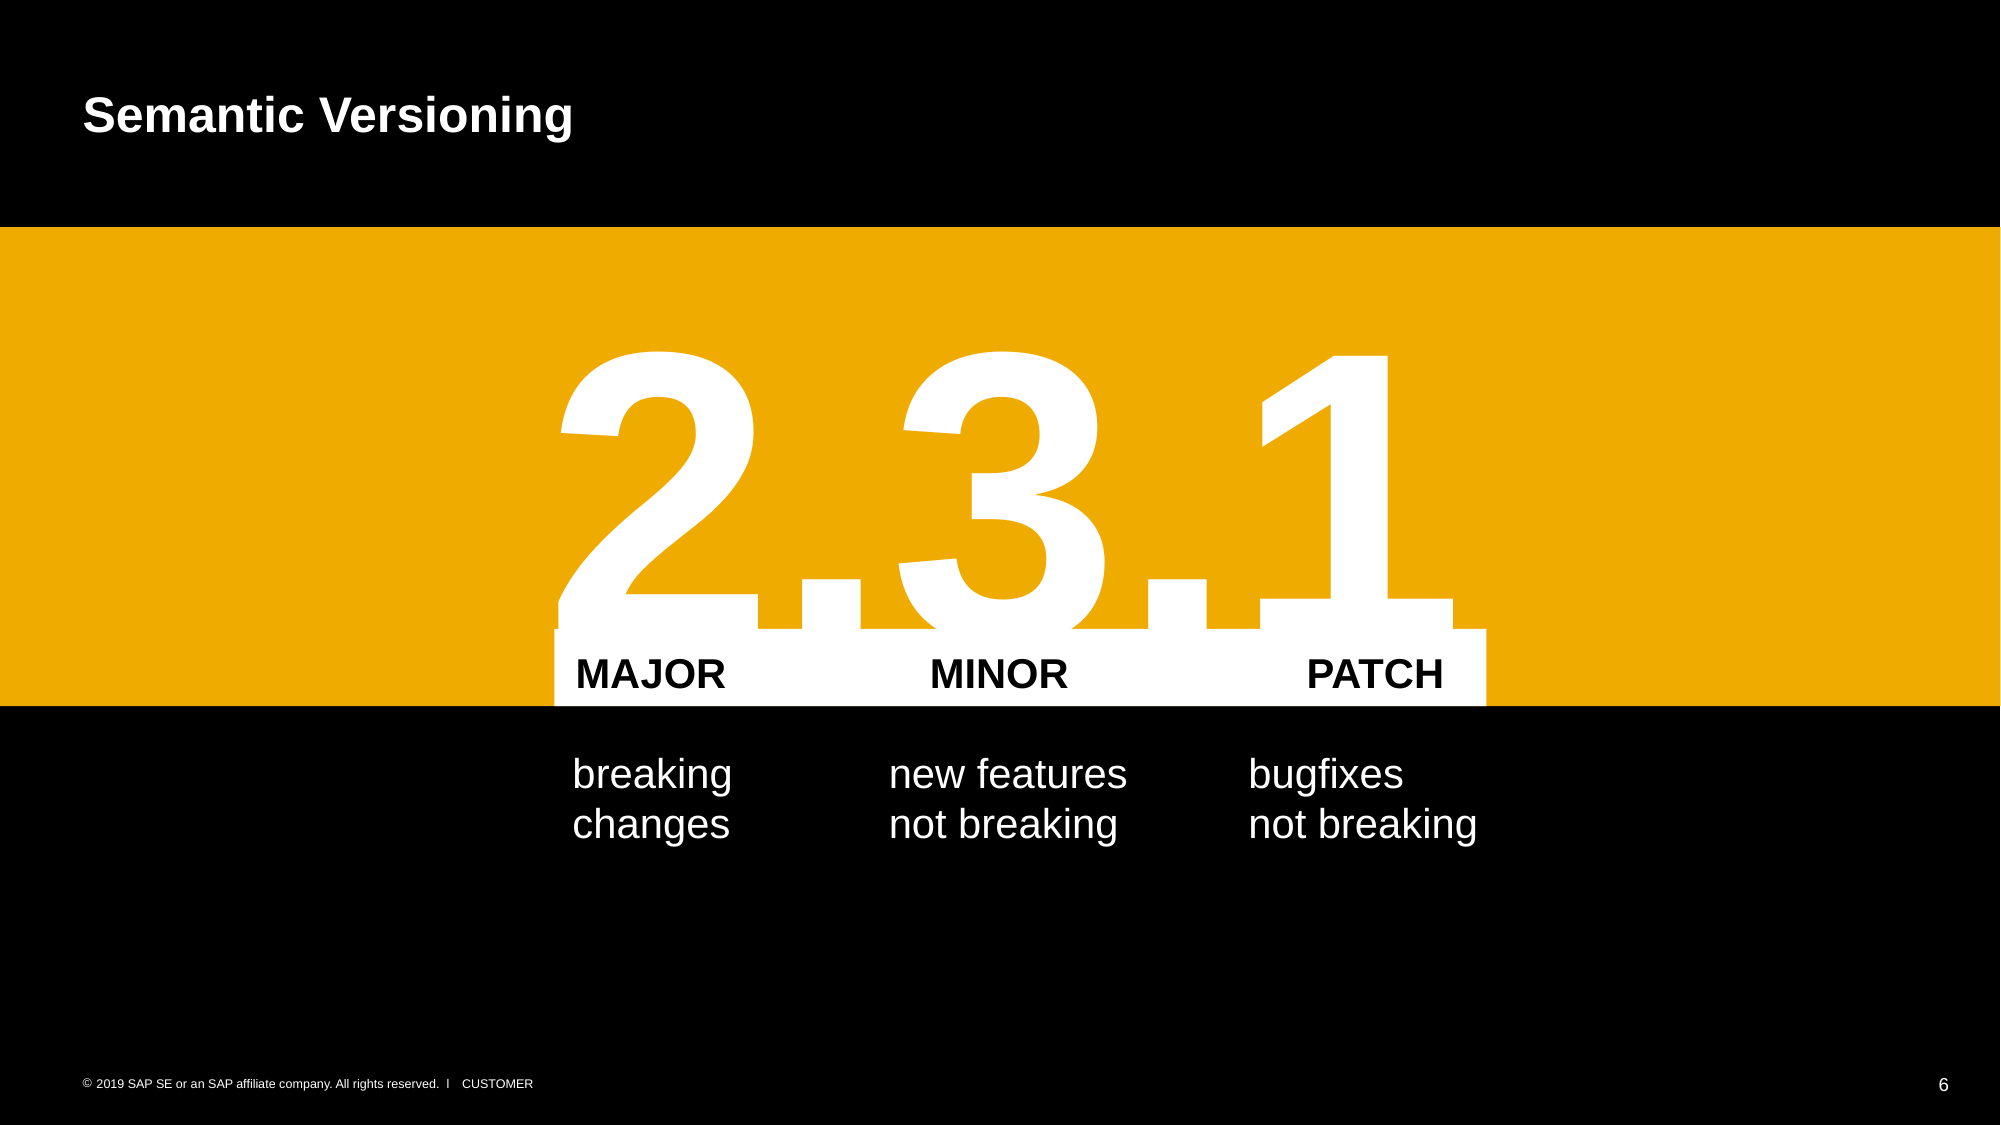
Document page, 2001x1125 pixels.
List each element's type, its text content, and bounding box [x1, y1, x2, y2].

text_box MAJOR [572, 647, 730, 698]
text_box new features not breaking [888, 747, 1203, 848]
text_box PATCH [1264, 647, 1487, 698]
title Semantic Versioning [82, 82, 1918, 144]
text_box MINOR [888, 647, 1111, 698]
text_box bugfixes not breaking [1248, 747, 1562, 848]
text_box [1555, 227, 2001, 707]
text_box [0, 227, 544, 707]
text_box 2.3.1 [544, 227, 1555, 725]
text_box breaking changes [572, 747, 795, 848]
